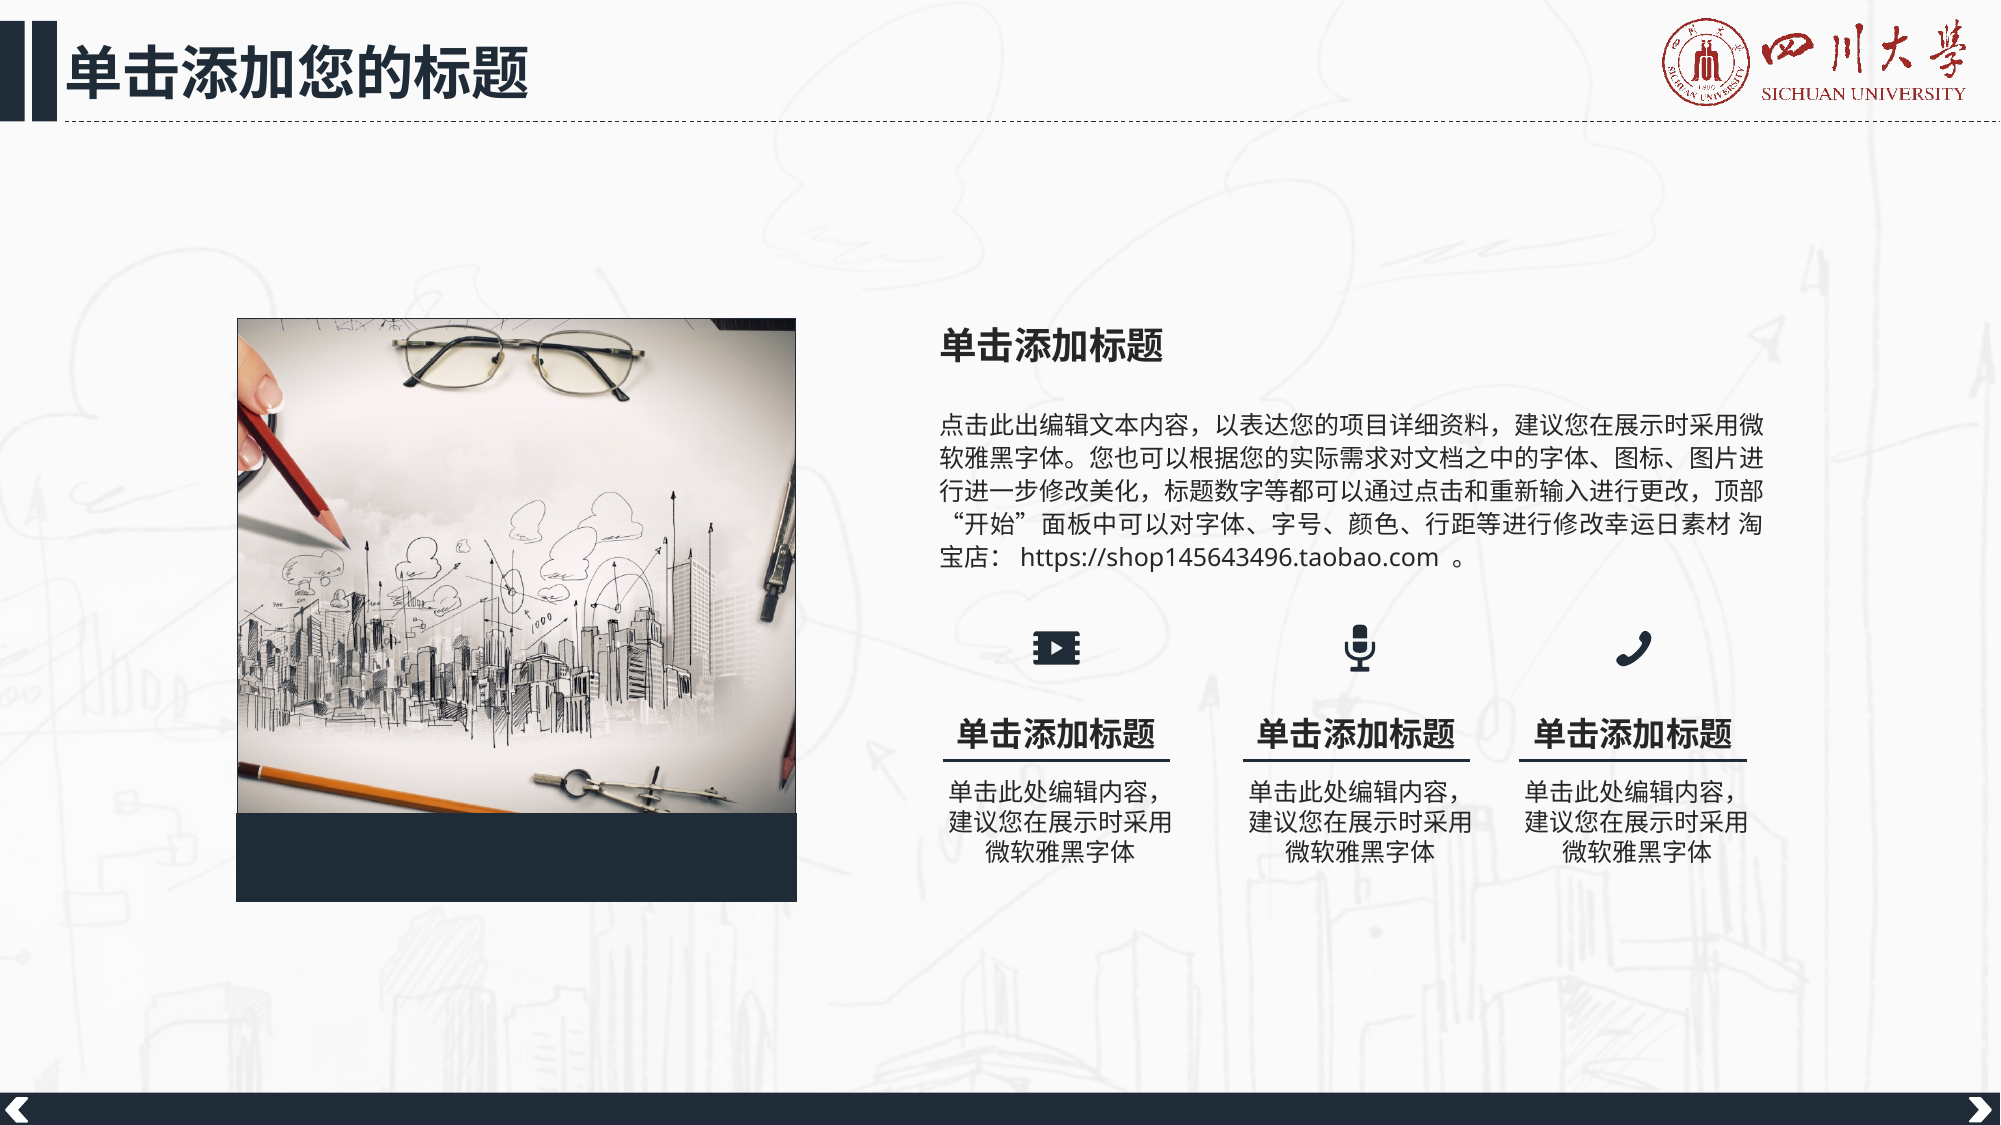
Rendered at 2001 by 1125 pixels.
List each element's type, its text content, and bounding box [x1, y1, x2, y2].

text_box 单击此处编辑内容，建议您在展示时采用微软雅黑字体 [947, 776, 1174, 867]
text_box 单击添加标题 [924, 704, 1189, 761]
text_box 单击此处编辑内容，建议您在展示时采用微软雅黑字体 [1247, 776, 1474, 867]
text_box 单击此处编辑内容，建议您在展示时采用微软雅黑字体 [1524, 776, 1751, 867]
text_box 单击添加标题 [1224, 704, 1489, 761]
text_box 单击添加标题 [924, 324, 1231, 364]
text_box [237, 814, 796, 902]
text_box [1352, 624, 1368, 639]
text_box [1616, 631, 1652, 667]
picture [237, 318, 795, 815]
text_box [1033, 631, 1080, 665]
text_box [1344, 641, 1376, 672]
picture [1662, 18, 1966, 106]
text_box 单击添加标题 [1501, 704, 1766, 761]
text_box 点击此出编辑文本内容，以表达您的项目详细资料，建议您在展示时采用微软雅黑字体。您也可以根据您的实际需求对文档之中的字体、图标、图片进行进一步修改美化，标题数字等都可以通过点击和重新输入进行更改，顶部“开始”面板中可以对字体、字号、颜色、行距等进行修改幸运日素材 淘宝店：https://shop145643496.taobao.com 。 [924, 399, 1780, 579]
